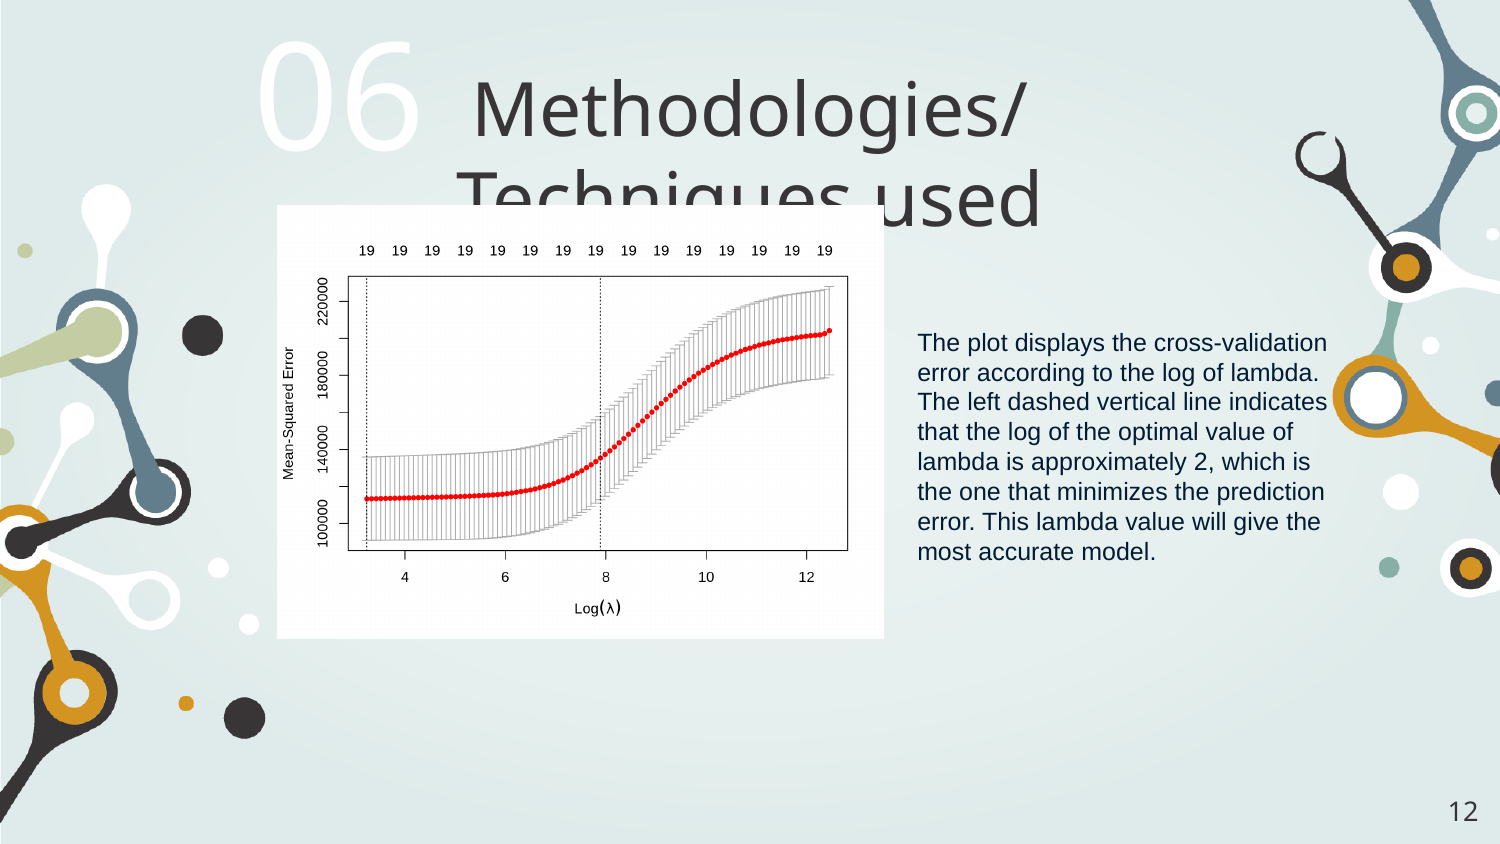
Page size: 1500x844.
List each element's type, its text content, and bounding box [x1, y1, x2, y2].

picture [0, 0, 1500, 844]
text_box 06 [93, 0, 586, 196]
title Methodologies/Techniques used [397, 46, 1103, 150]
slide_number ‹#› [1403, 779, 1494, 844]
text_box The plot displays the cross-validation error according to the log of lambda. The left dashed vertical line indicates that the log of the optimal value of lambda is approximately 2, which is the one that minimizes the prediction error. This lambda value will give the most accurate model. [902, 311, 1359, 519]
